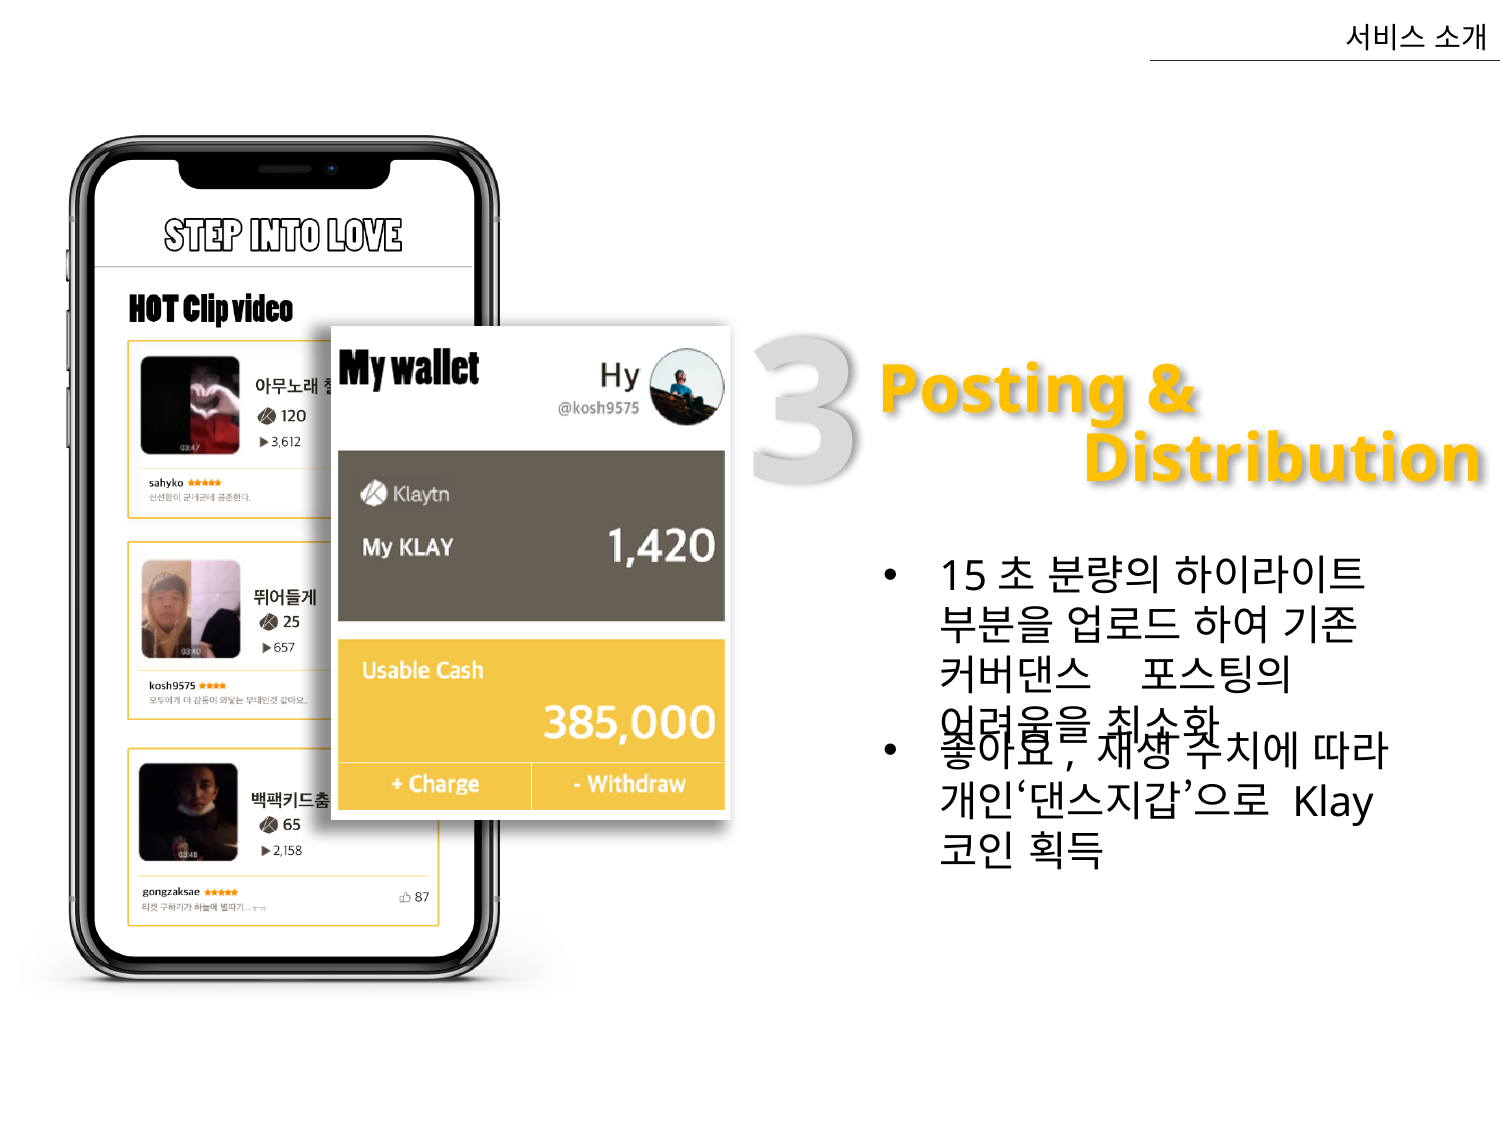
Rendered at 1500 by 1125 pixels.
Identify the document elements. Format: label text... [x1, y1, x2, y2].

text_box Distribution [1066, 407, 1499, 503]
text_box 15초 분량의 하이라이트 부분을 업로드 하여 기존 커버댄스 포스팅의 어려움을 최소화 [868, 595, 1462, 703]
text_box 서비스 소개 [1330, 11, 1500, 60]
text_box Posting & [862, 338, 1212, 433]
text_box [0, 135, 582, 1011]
text_box 좋아요, 재생 수치에 따라 개인‘댄스지갑’으로 Klay 코인 획득 [868, 746, 1462, 853]
picture [330, 325, 731, 820]
text_box 3 [731, 275, 877, 531]
